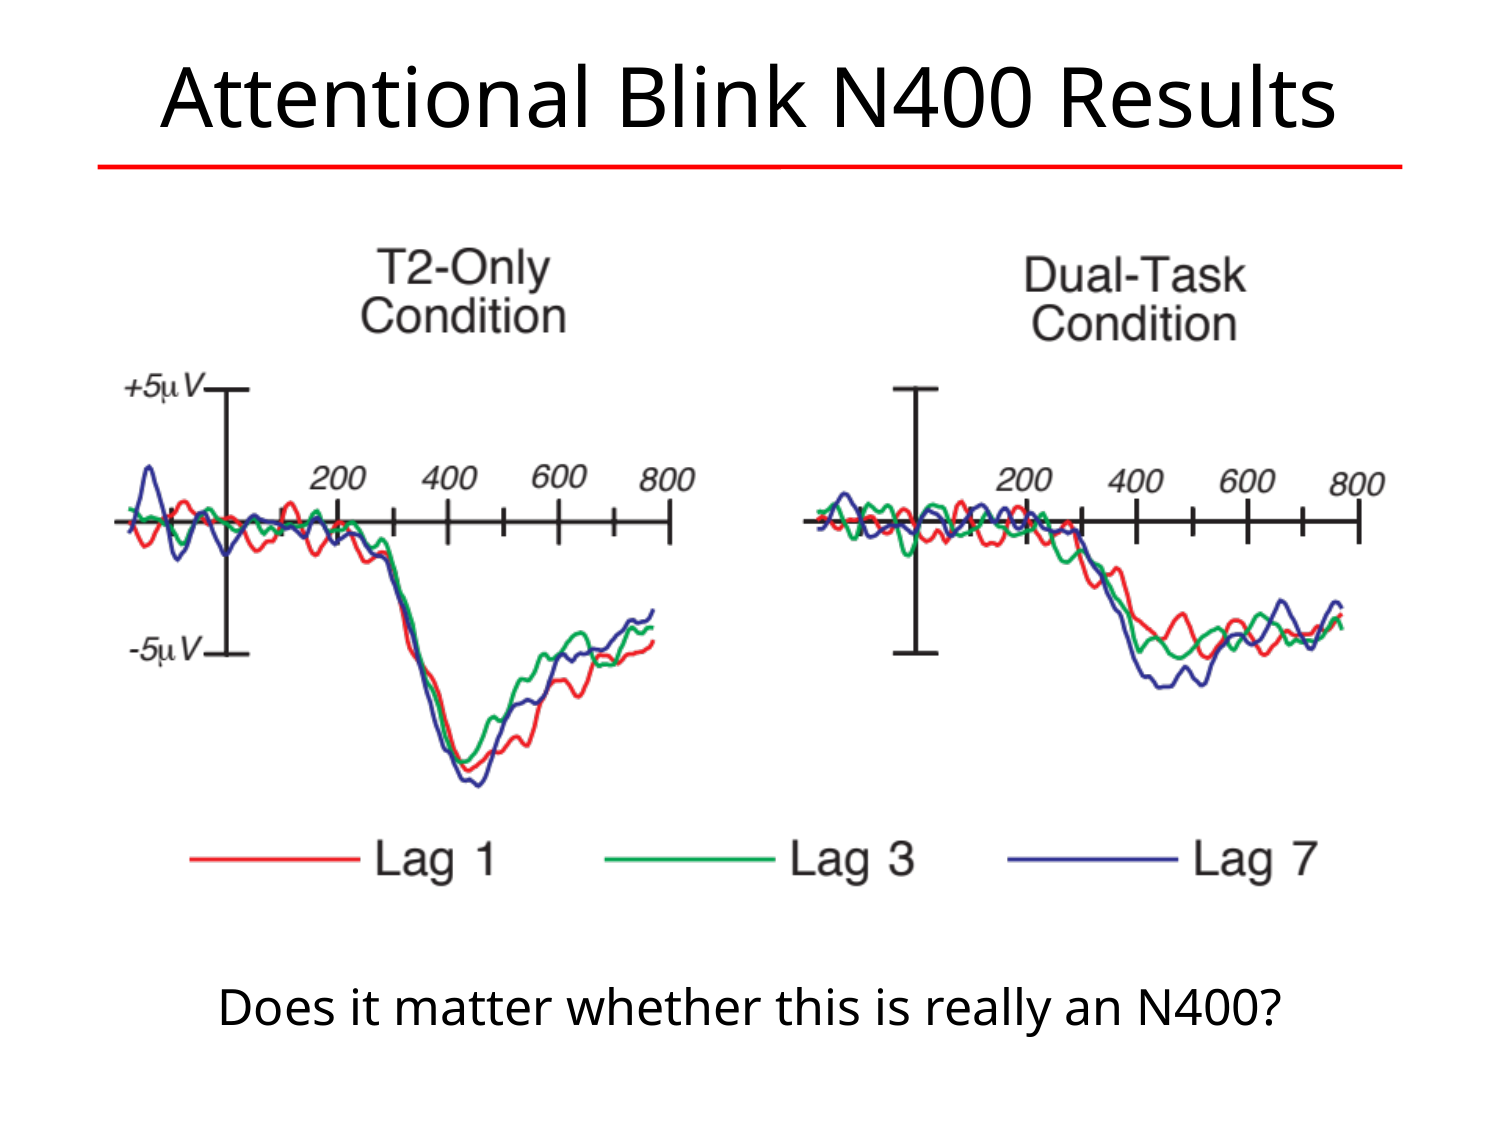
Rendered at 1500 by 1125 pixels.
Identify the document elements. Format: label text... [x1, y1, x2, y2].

text_box Does it matter whether this is really an N400? [24, 967, 1475, 1043]
picture [113, 237, 1387, 934]
title Attentional Blink N400 Results [74, 0, 1426, 188]
